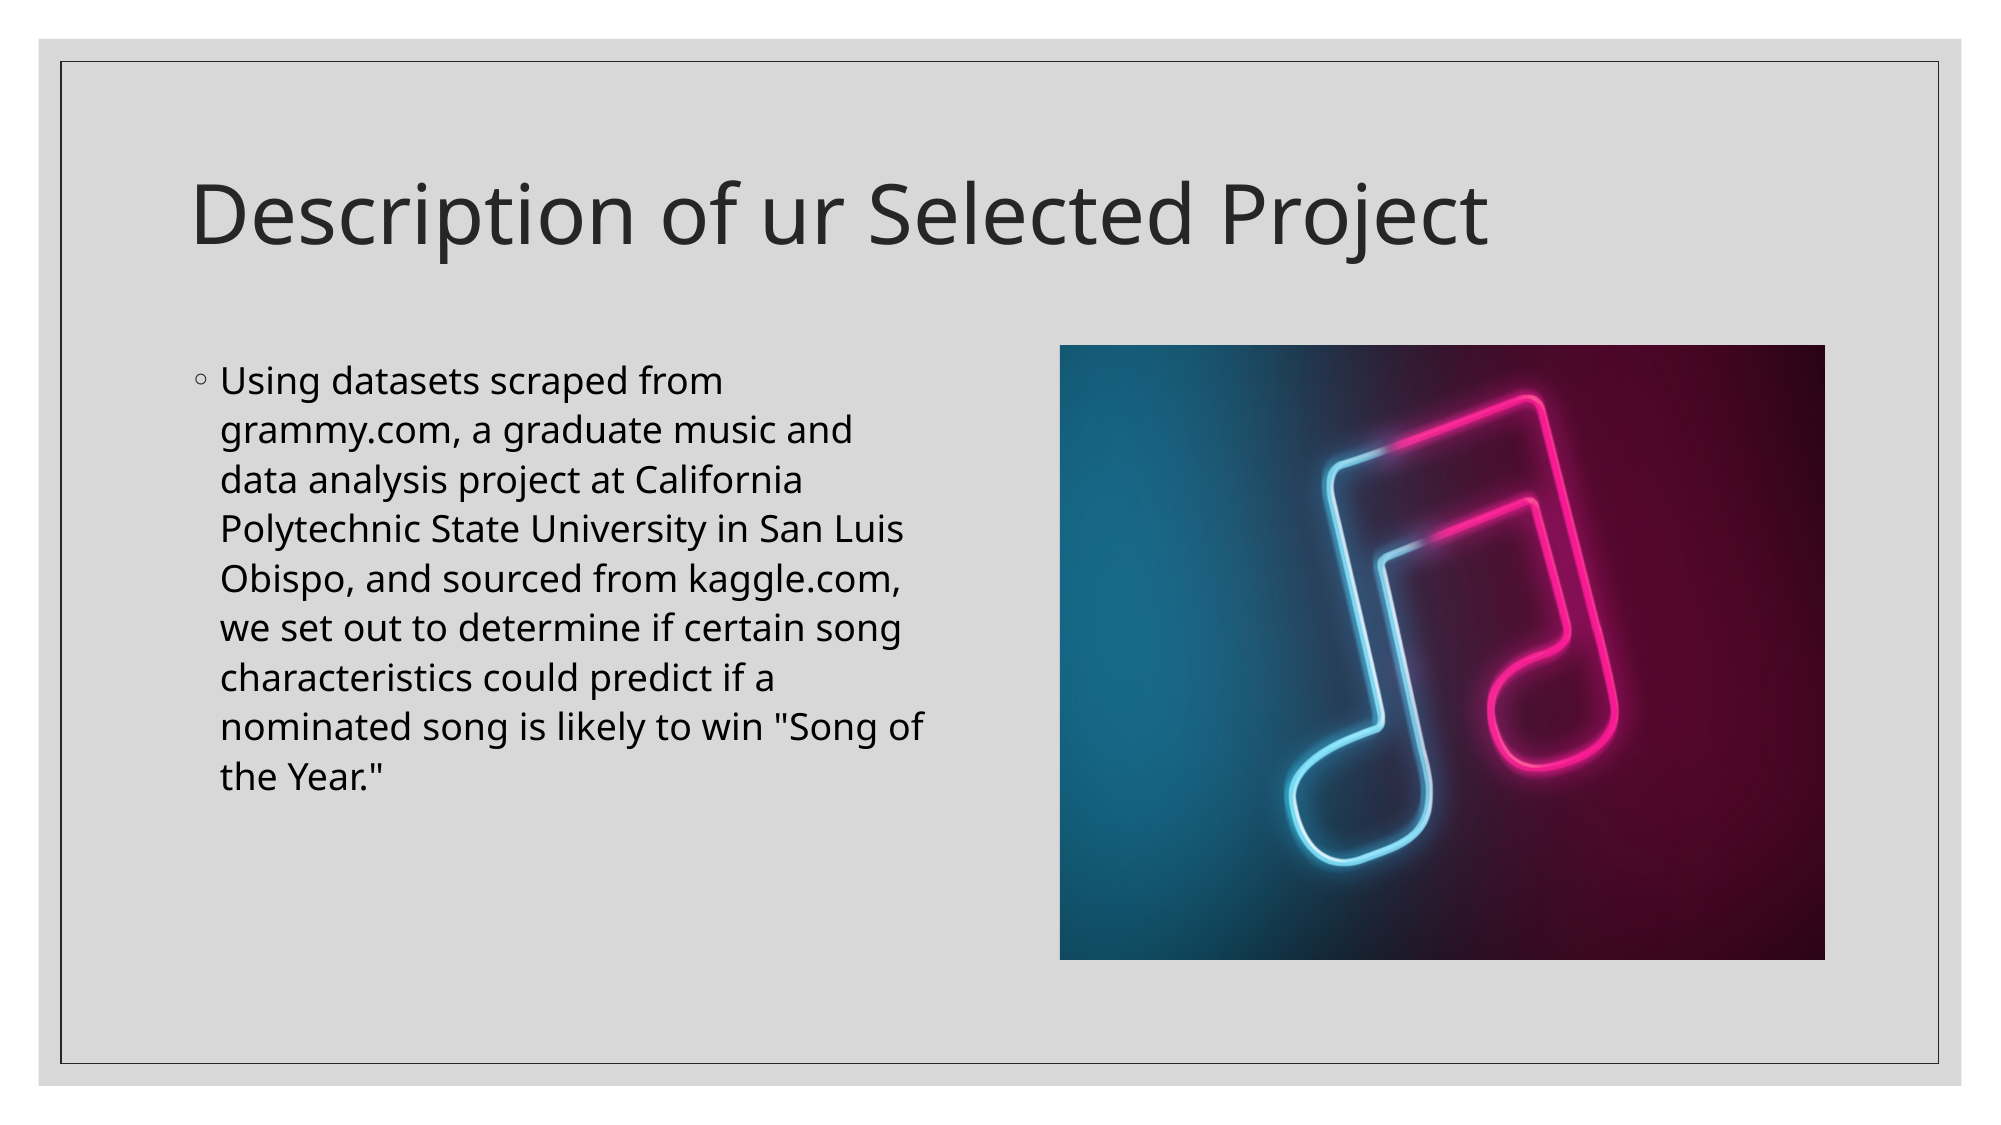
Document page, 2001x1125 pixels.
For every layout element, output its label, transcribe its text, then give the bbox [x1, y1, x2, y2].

picture [1059, 344, 1825, 960]
title Description of ur Selected Project [174, 105, 1825, 331]
list Using datasets scraped from grammy.com, a graduate music and data analysis project at California Polytechnic State University in San Luis Obispo, and sourced from kaggle.com, we set out to determine if certain song characteristics could predict if a nominated song is likely to win "Song of the Year." [174, 345, 940, 960]
